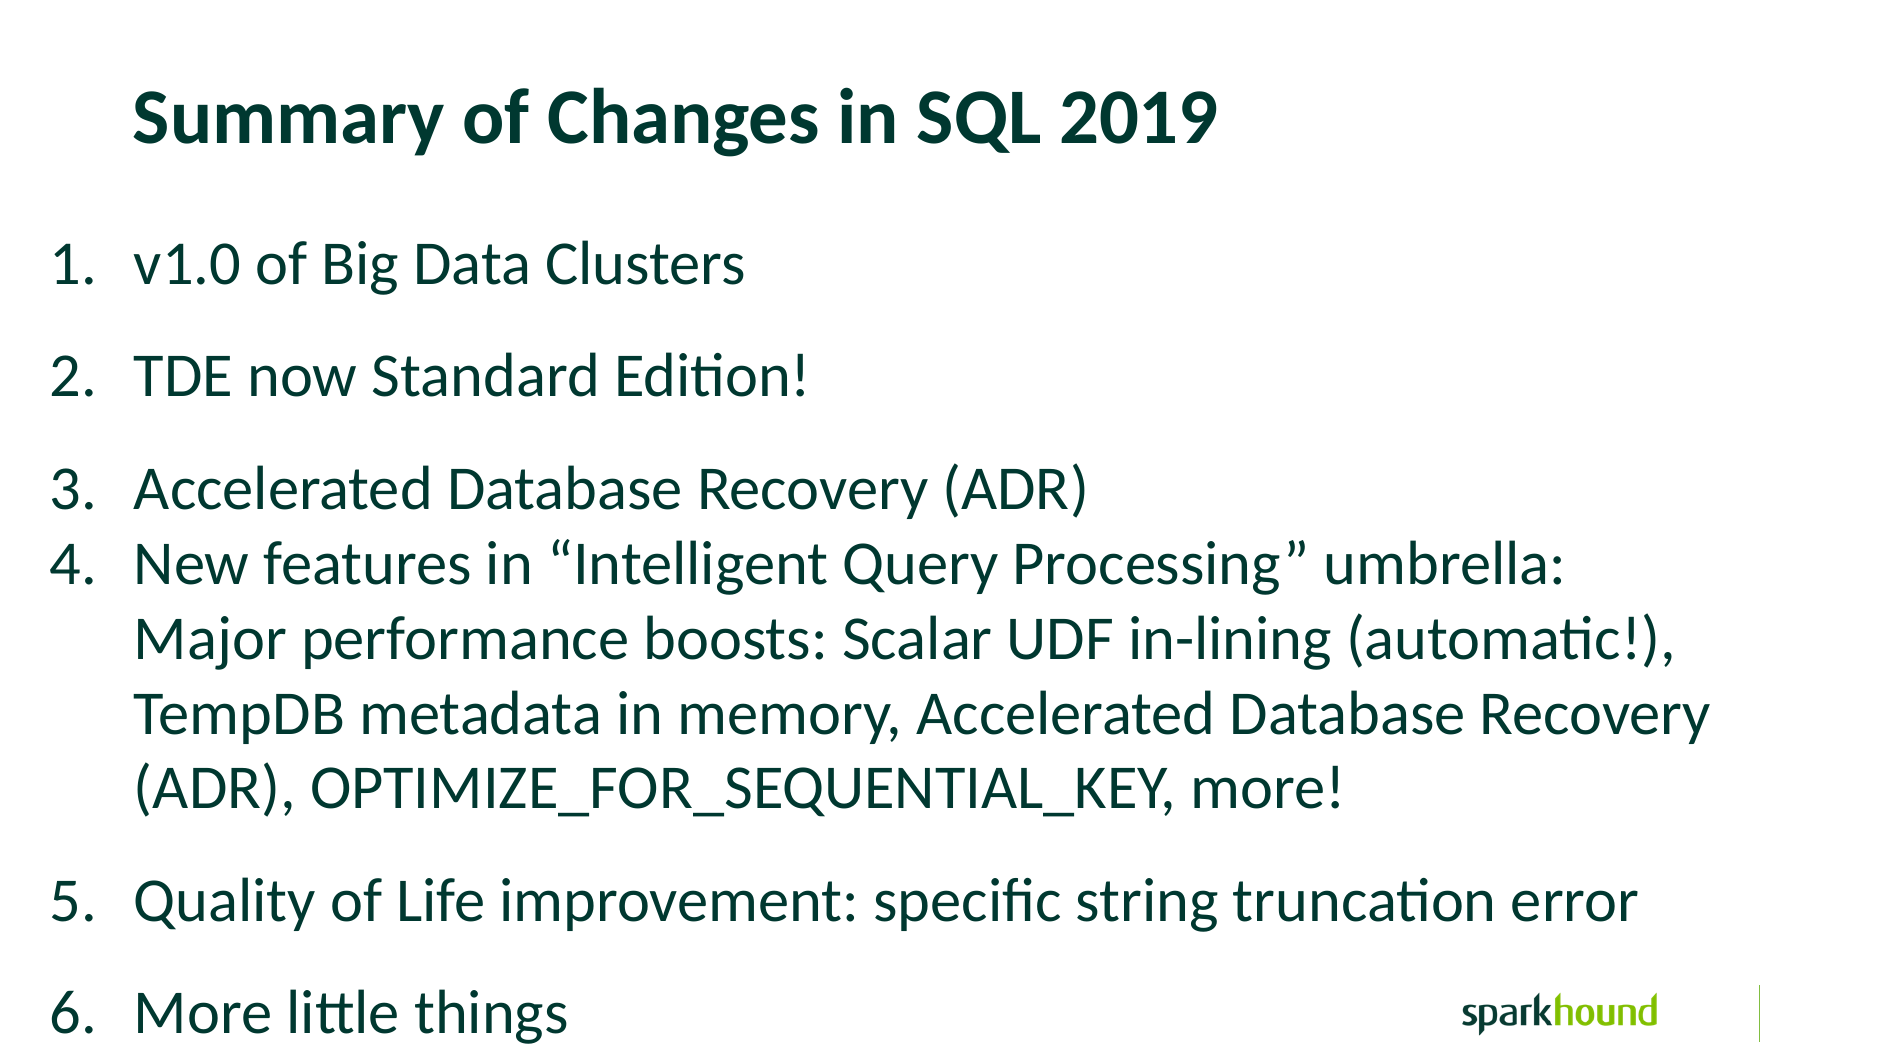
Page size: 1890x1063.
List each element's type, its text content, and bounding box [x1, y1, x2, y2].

title Summary of Changes in SQL 2019 [117, 59, 1890, 178]
text_box v1.0 of Big Data Clusters TDE now Standard Edition! Accelerated Database Recovery (ADR) New features in “Intelligent Query Processing” umbrella: Major performance boosts: Scalar UDF in-lining (automatic!), TempDB metadata in memory, Accelerated Database Recovery (ADR), OPTIMIZE_FOR_SEQUENTIAL_KEY, more! Quality of Life improvement: specific string truncation error More little things [34, 177, 1861, 1063]
